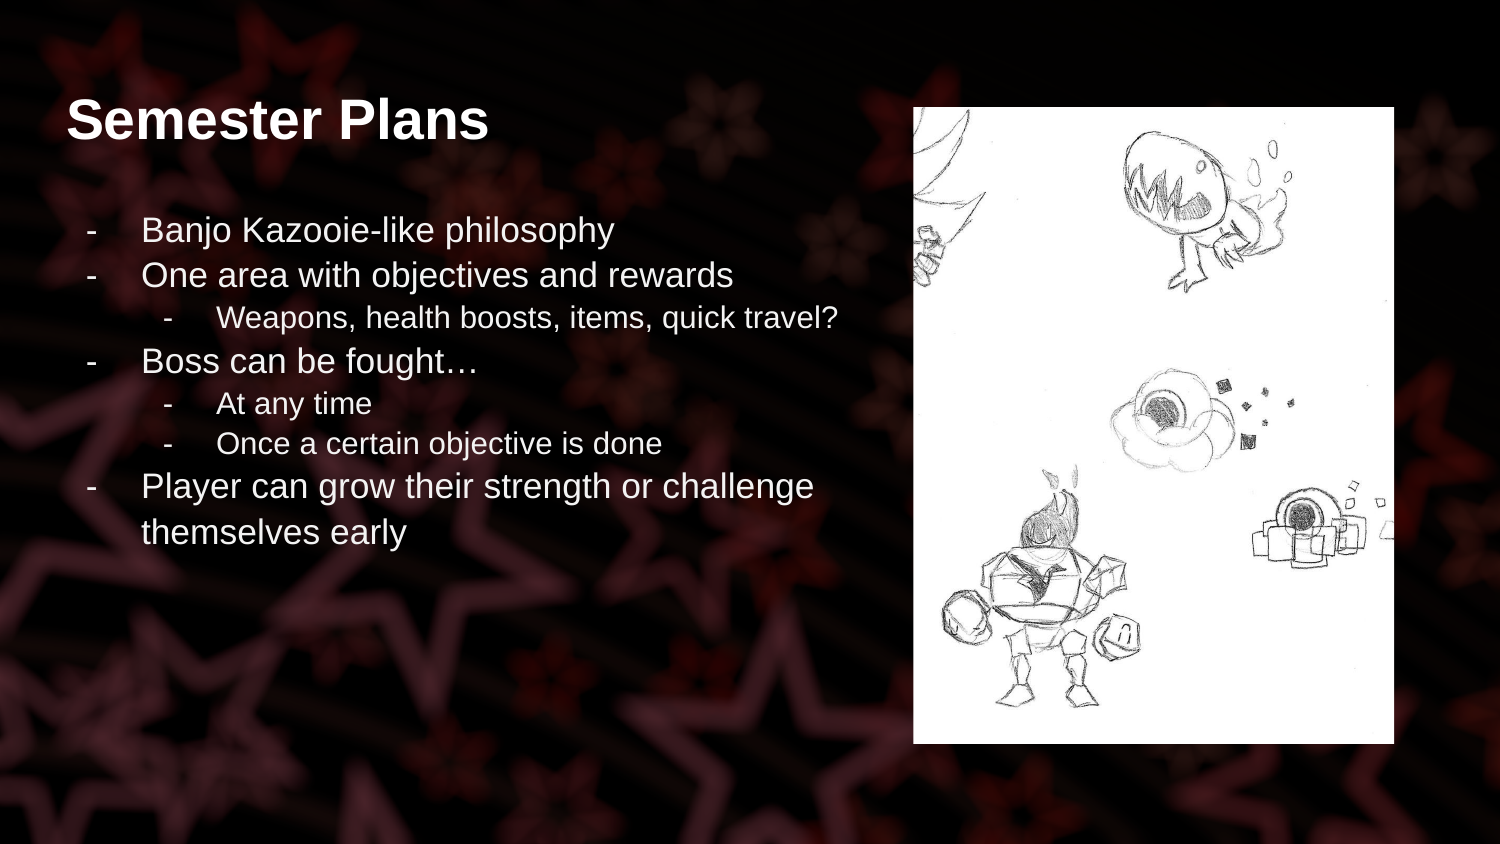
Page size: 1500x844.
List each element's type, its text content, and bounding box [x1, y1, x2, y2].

list Banjo Kazooie-like philosophy One area with objectives and rewards Weapons, health boosts, items, quick travel? Boss can be fought… At any time Once a certain objective is done Player can grow their strength or challenge themselves early [51, 189, 880, 750]
title Semester Plans [51, 72, 1449, 167]
picture [0, 0, 1500, 844]
